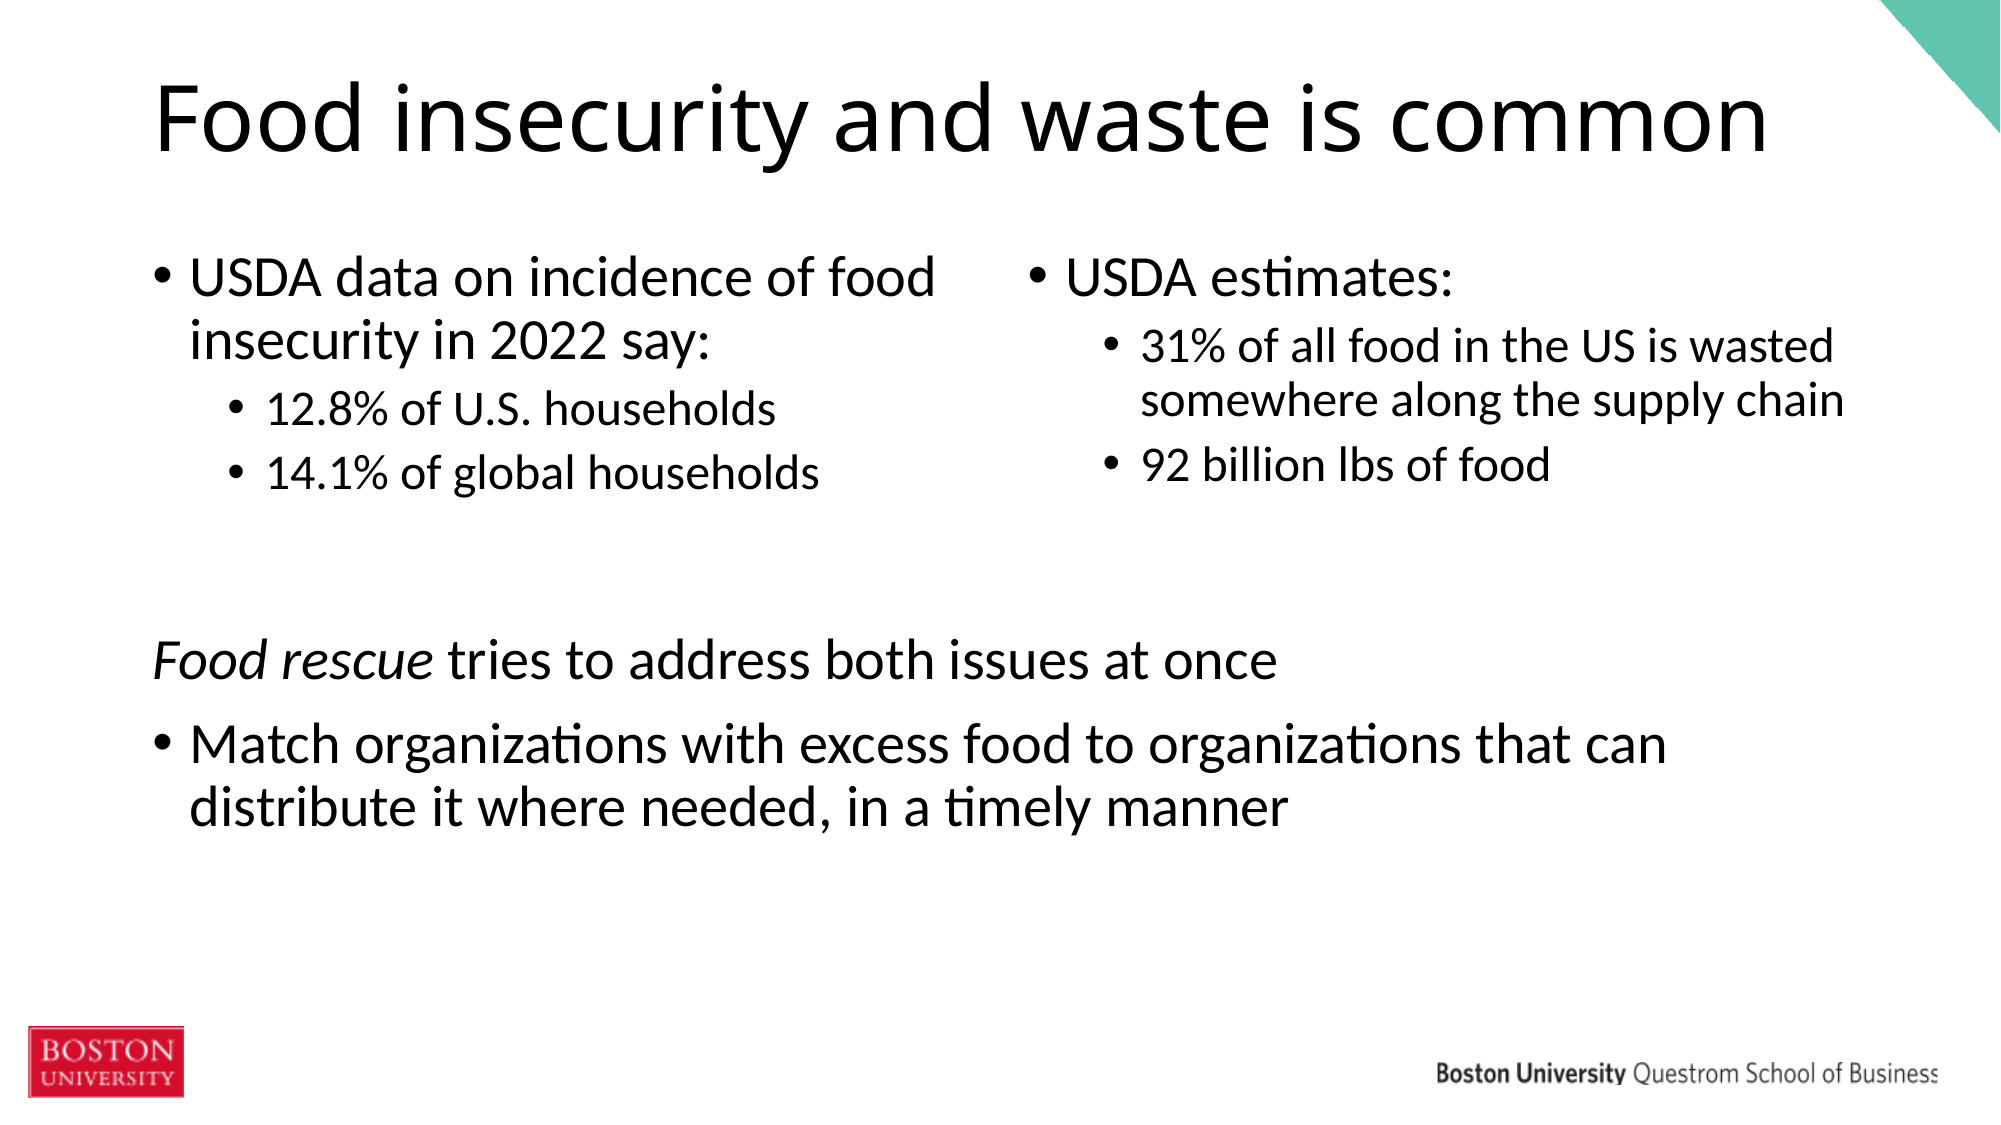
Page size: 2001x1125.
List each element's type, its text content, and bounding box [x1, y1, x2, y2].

text_box Food rescue tries to address both issues at once Match organizations with excess food to organizations that can distribute it where needed, in a timely manner [137, 622, 1912, 1014]
list USDA data on incidence of food insecurity in 2022 say: 12.8% of U.S. households 14.1% of global households [137, 238, 988, 622]
picture [1821, 0, 2001, 159]
title Food insecurity and waste is common [137, 59, 1863, 185]
list USDA estimates: 31% of all food in the US is wasted somewhere along the supply chain 92 billion lbs of food [1012, 238, 1863, 622]
